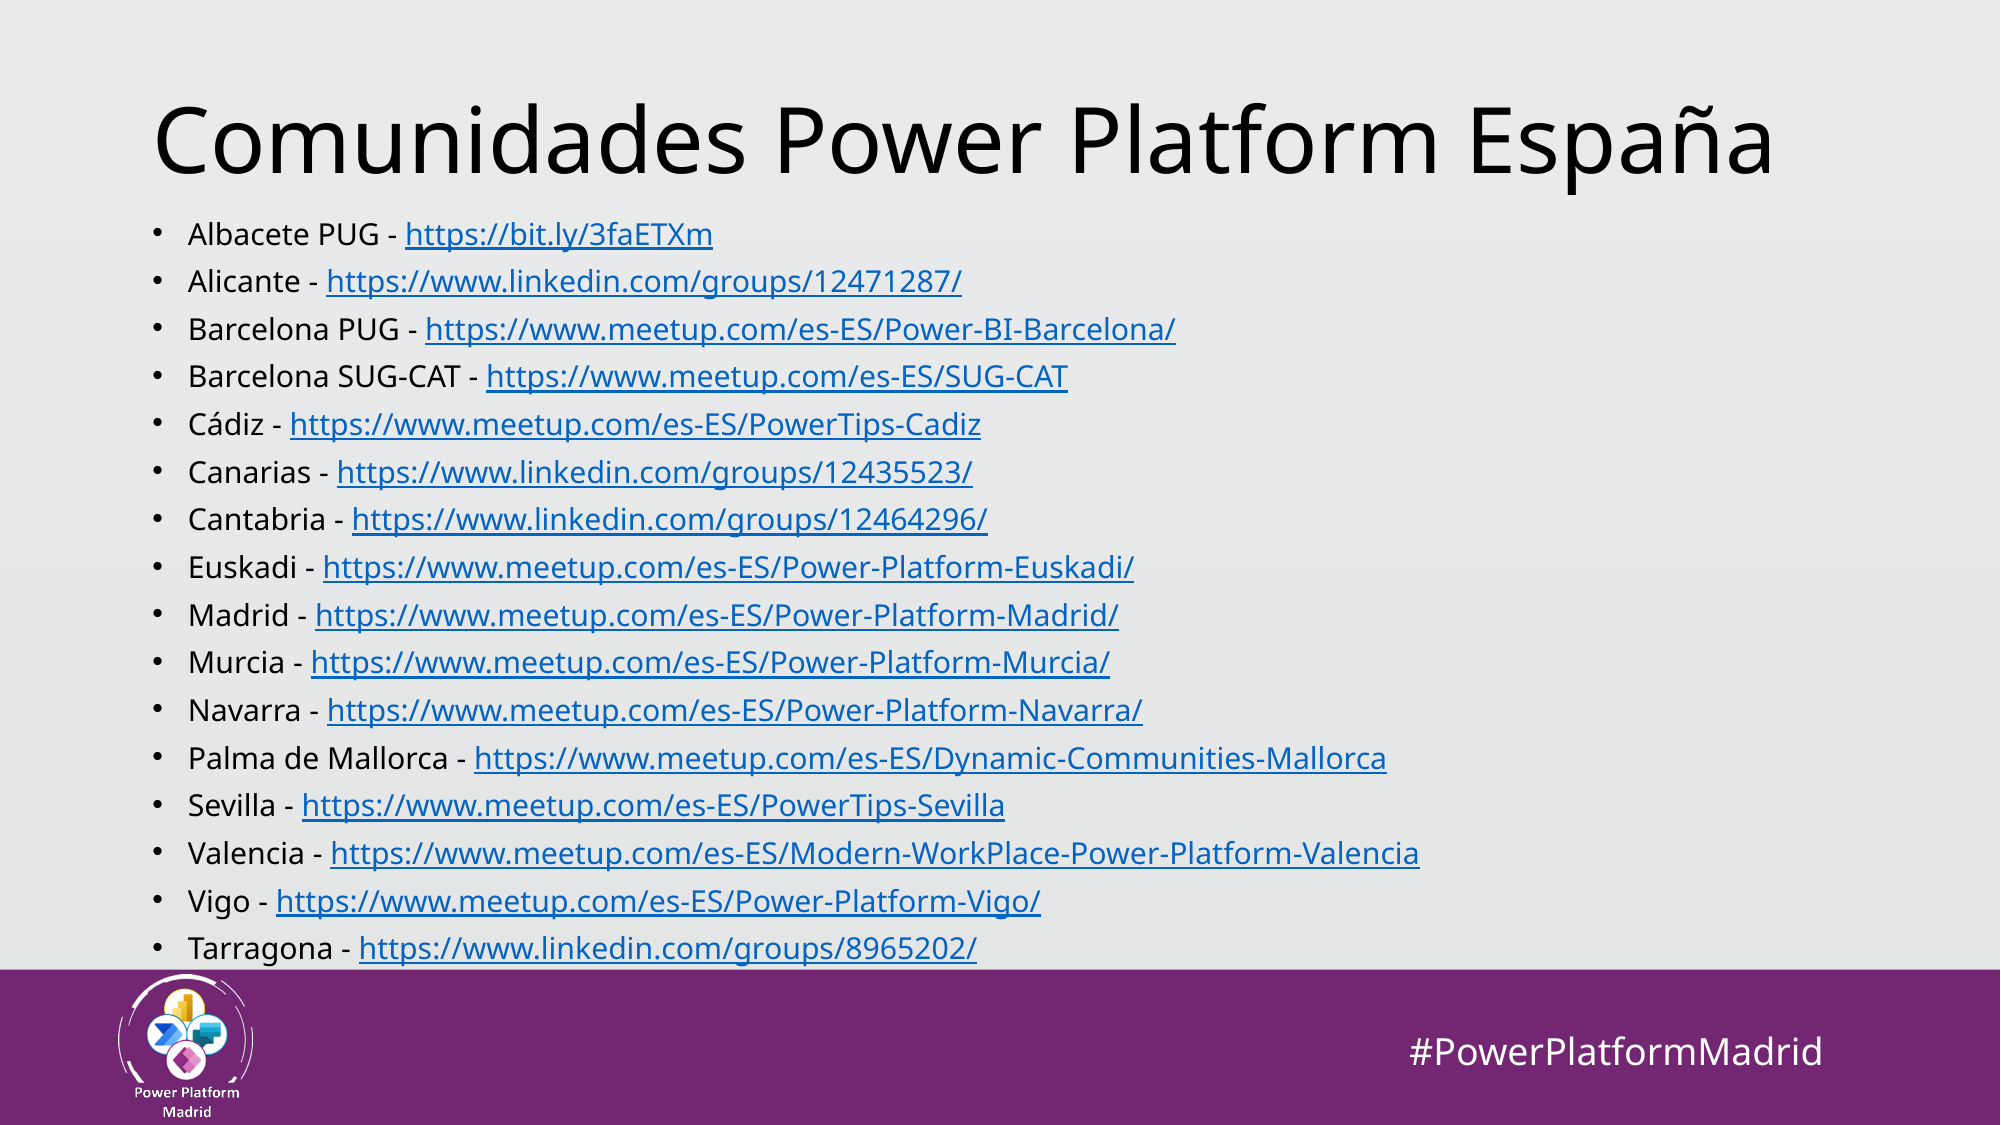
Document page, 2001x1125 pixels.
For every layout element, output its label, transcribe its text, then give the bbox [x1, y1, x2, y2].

title Comunidades Power Platform España [137, 59, 1863, 207]
picture [118, 974, 253, 1125]
list Albacete PUG - https://bit.ly/3faETXm Alicante - https://www.linkedin.com/groups/12471287/ Barcelona PUG - https://www.meetup.com/es-ES/Power-BI-Barcelona/ Barcelona SUG-CAT - https://www.meetup.com/es-ES/SUG-CAT Cádiz - https://www.meetup.com/es-ES/PowerTips-Cadiz Canarias - https://www.linkedin.com/groups/12435523/ Cantabria - https://www.linkedin.com/groups/12464296/ Euskadi - https://www.meetup.com/es-ES/Power-Platform-Euskadi/ Madrid - https://www.meetup.com/es-ES/Power-Platform-Madrid/ Murcia - https://www.meetup.com/es-ES/Power-Platform-Murcia/ Navarra - https://www.meetup.com/es-ES/Power-Platform-Navarra/ Palma de Mallorca - https://www.meetup.com/es-ES/Dynamic-Communities-Mallorca Sevilla - https://www.meetup.com/es-ES/PowerTips-Sevilla Valencia - https://www.meetup.com/es-ES/Modern-WorkPlace-Power-Platform-Valencia Vigo - https://www.meetup.com/es-ES/Power-Platform-Vigo/ Tarragona - https://www.linkedin.com/groups/8965202/ [137, 207, 1863, 980]
